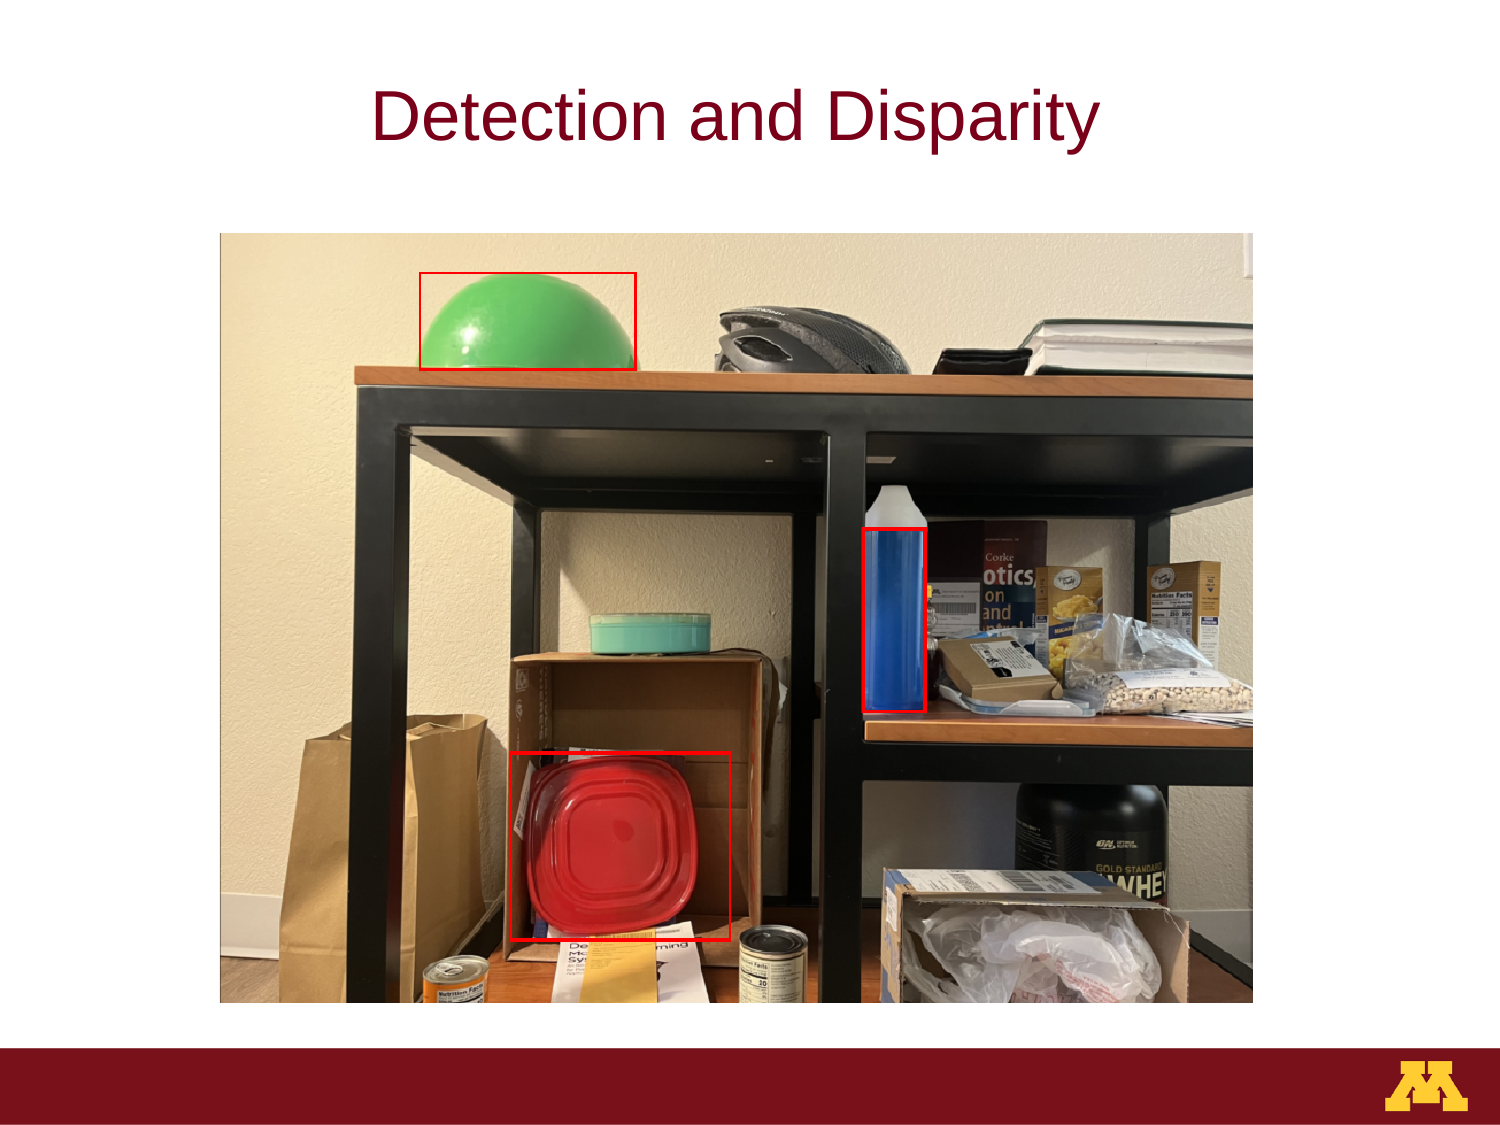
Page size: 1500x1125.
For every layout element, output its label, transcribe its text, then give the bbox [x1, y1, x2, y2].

picture [218, 233, 1253, 1003]
picture [0, 1048, 1500, 1125]
title Detection and Disparity [98, 18, 1374, 206]
